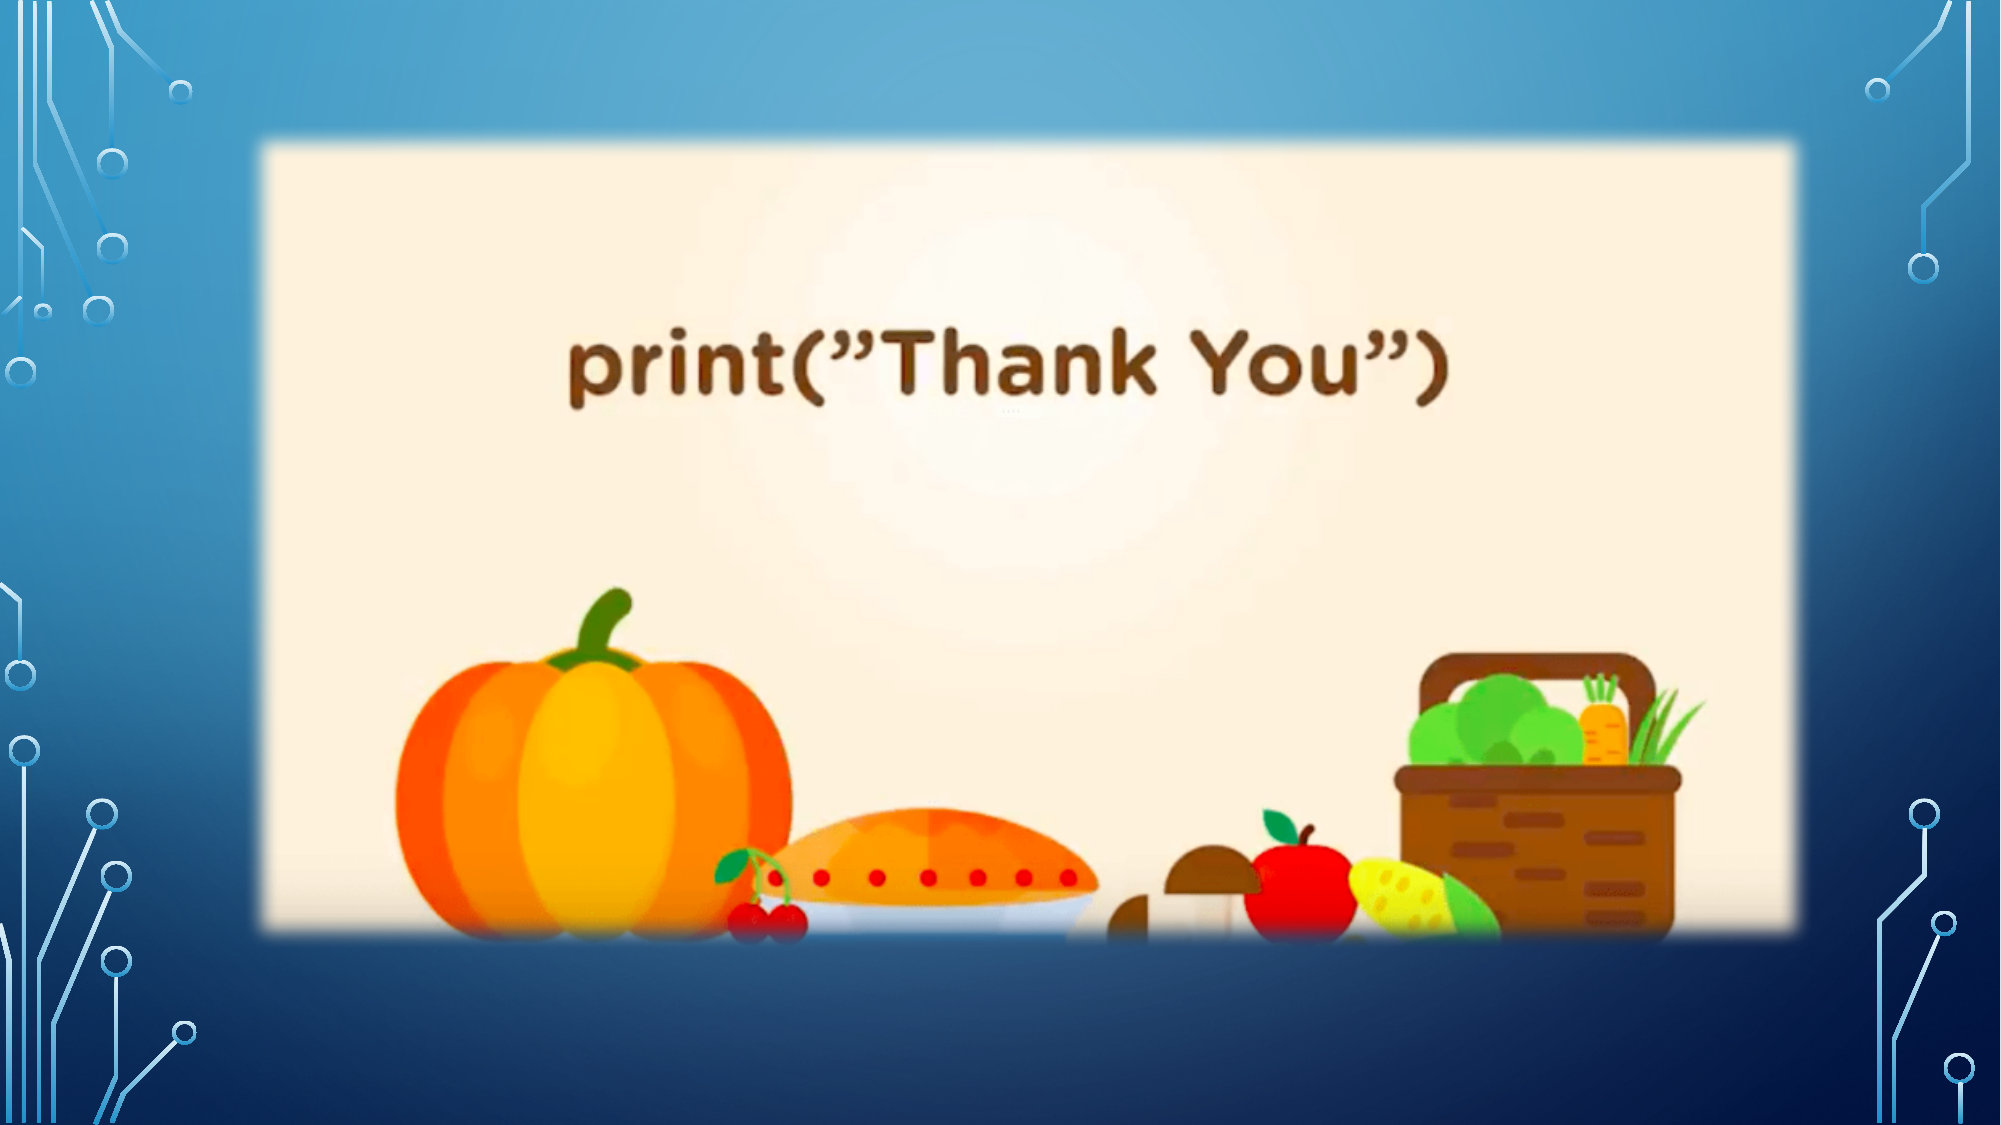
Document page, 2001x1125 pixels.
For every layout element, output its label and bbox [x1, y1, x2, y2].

picture [245, 126, 1813, 948]
